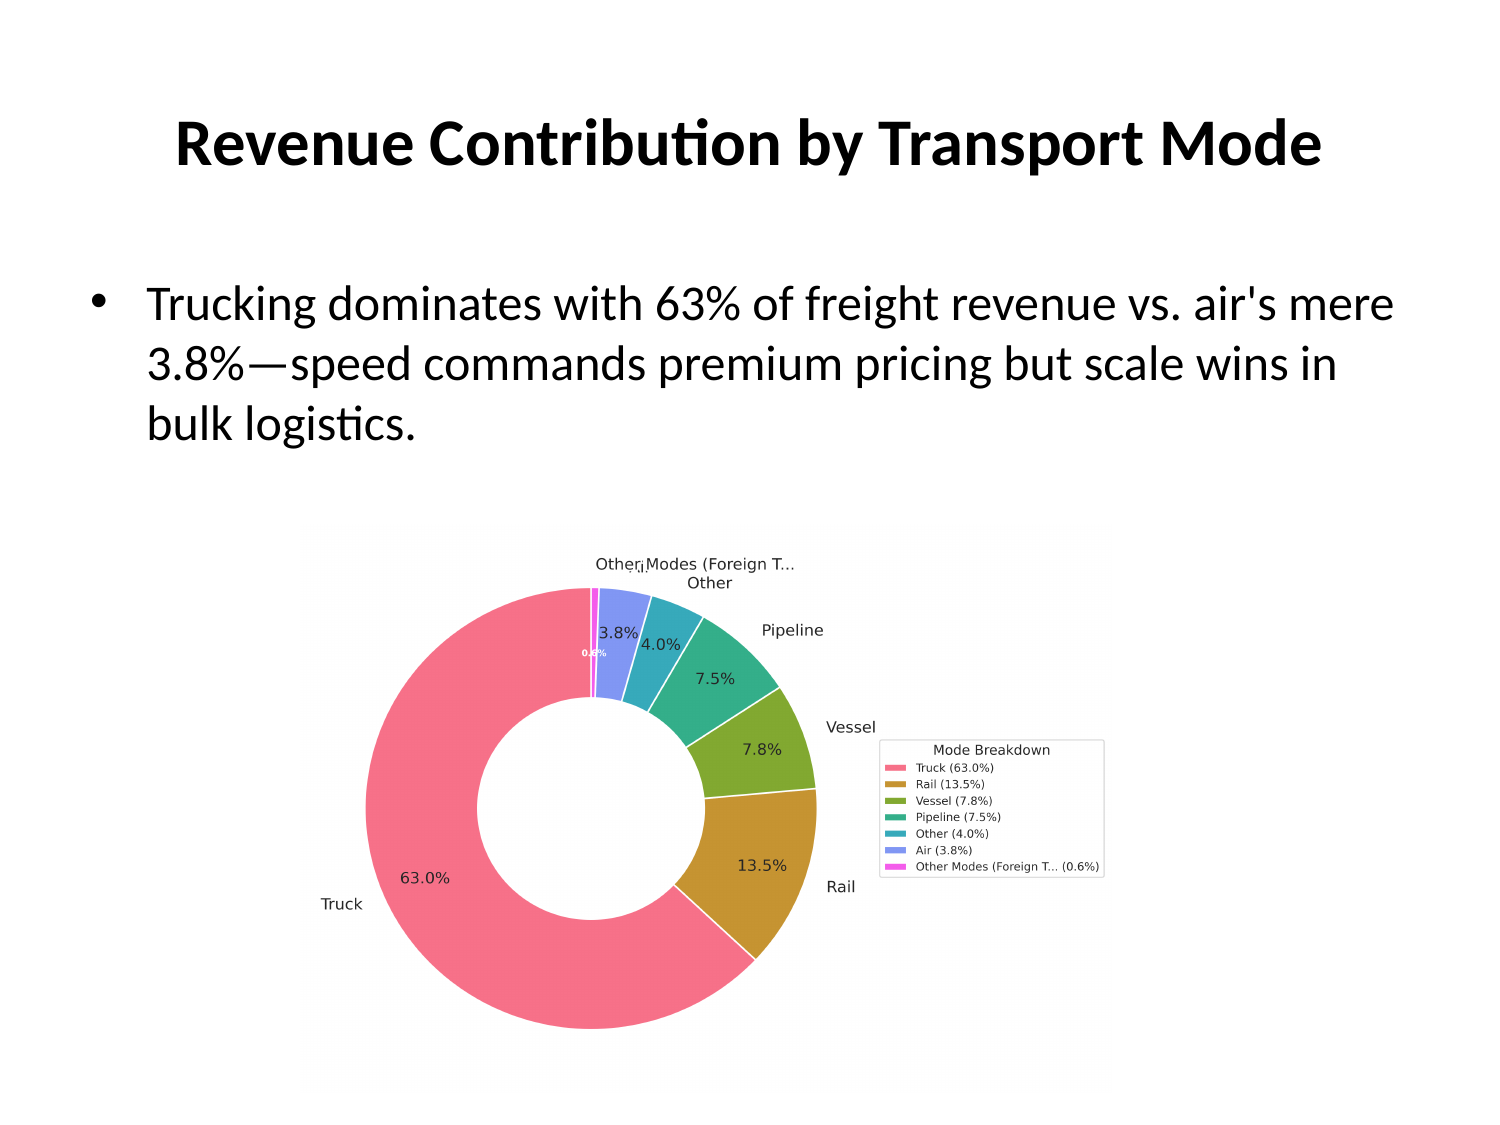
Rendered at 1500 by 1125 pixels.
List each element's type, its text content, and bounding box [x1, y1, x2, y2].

title Revenue Contribution by Transport Mode [75, 45, 1425, 233]
picture [299, 524, 1112, 1093]
list Trucking dominates with 63% of freight revenue vs. air's mere 3.8%—speed commands premium pricing but scale wins in bulk logistics. [75, 262, 1425, 1005]
